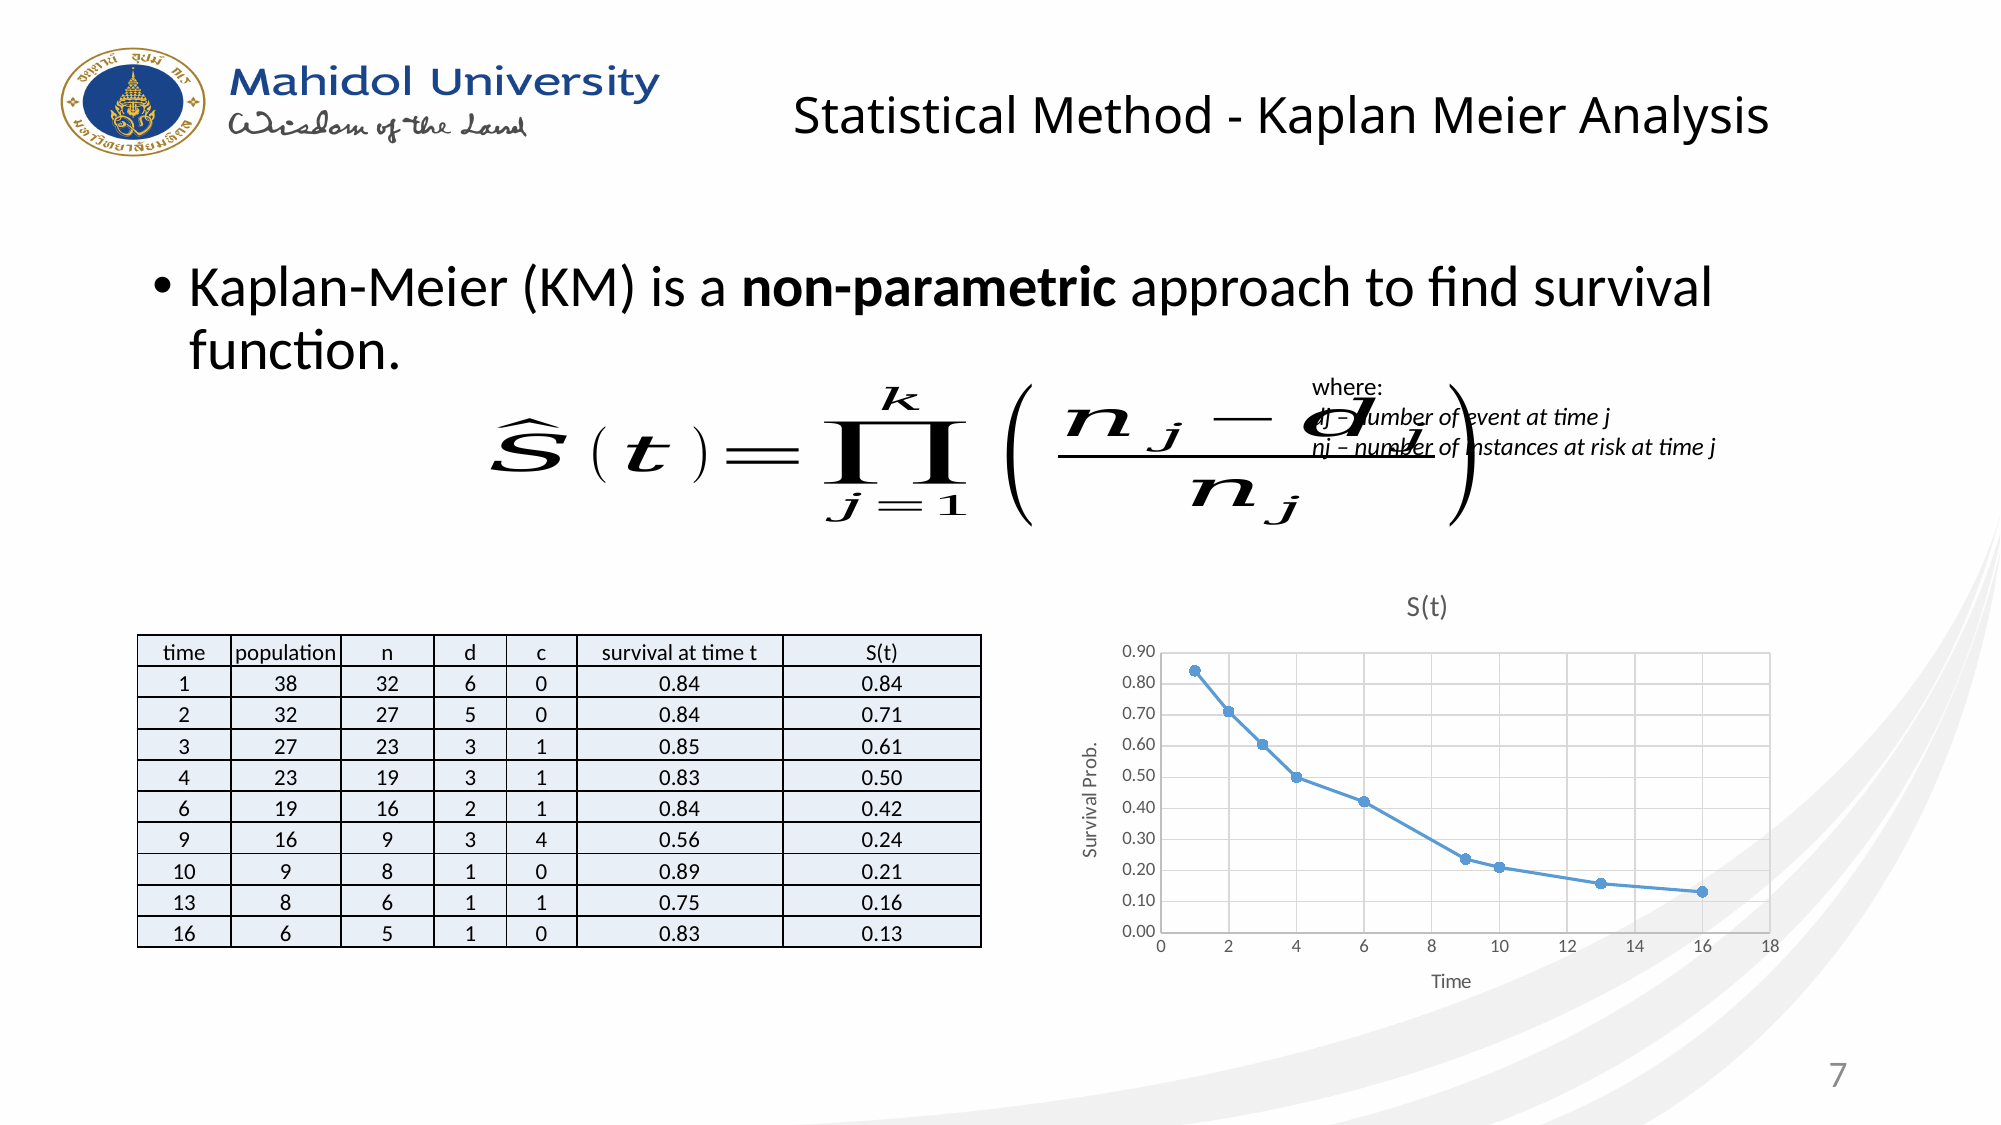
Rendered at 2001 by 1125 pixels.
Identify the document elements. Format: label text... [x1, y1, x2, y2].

table_header survival at time t [578, 636, 782, 665]
table_header S(t) [784, 636, 980, 665]
table_cell 32 [342, 667, 433, 696]
table_cell 6 [232, 917, 340, 946]
table_cell 23 [342, 730, 433, 759]
table_cell 0.71 [784, 698, 980, 728]
table_cell 16 [232, 823, 340, 853]
table_cell 3 [435, 761, 506, 790]
table_cell 4 [507, 823, 576, 853]
table_cell 4 [138, 761, 230, 790]
table_cell 13 [138, 886, 230, 915]
table_cell 0.75 [578, 886, 782, 915]
table_cell 16 [138, 917, 230, 946]
table_cell 9 [138, 823, 230, 853]
table_cell 0.24 [784, 823, 980, 853]
table_cell 1 [507, 730, 576, 759]
table_header population [232, 636, 340, 665]
table_cell 0.89 [578, 854, 782, 884]
table_cell 3 [435, 823, 506, 853]
table_cell 0.42 [784, 792, 980, 821]
table_cell 27 [342, 698, 433, 728]
table_cell 0 [507, 667, 576, 696]
table_cell 0.13 [784, 917, 980, 946]
table_cell 0 [507, 698, 576, 728]
table_cell 0.84 [578, 667, 782, 696]
table_cell 1 [138, 667, 230, 696]
table_cell 0.56 [578, 823, 782, 853]
table_cell 38 [232, 667, 340, 696]
table_cell 6 [435, 667, 506, 696]
table_cell 8 [232, 886, 340, 915]
table_cell 19 [342, 761, 433, 790]
table_cell 9 [232, 854, 340, 884]
table_cell 0.61 [784, 730, 980, 759]
table_header n [342, 636, 433, 665]
table_header d [435, 636, 506, 665]
table_cell 0.83 [578, 761, 782, 790]
table_cell 2 [138, 698, 230, 728]
table_header time [138, 636, 230, 665]
table_cell 0 [507, 917, 576, 946]
table_cell 8 [342, 854, 433, 884]
table_cell 0.16 [784, 886, 980, 915]
table_cell 3 [138, 730, 230, 759]
table_cell 1 [435, 917, 506, 946]
title Statistical Method - Kaplan Meier Analysis [702, 59, 1863, 176]
table_cell 1 [507, 792, 576, 821]
table_cell 0.84 [578, 698, 782, 728]
slide_number 7 [1412, 1042, 1863, 1103]
table_cell 5 [342, 917, 433, 946]
table_cell 23 [232, 761, 340, 790]
table_cell 1 [435, 854, 506, 884]
table_cell 3 [435, 730, 506, 759]
text_box where: dj – number of event at time j nj – number of instances at risk at time j [1297, 363, 1732, 468]
table_cell 0.84 [578, 792, 782, 821]
table_cell 9 [342, 823, 433, 853]
table_cell 1 [507, 761, 576, 790]
table_cell 1 [507, 886, 576, 915]
table_cell 0.83 [578, 917, 782, 946]
table_cell 0.21 [784, 854, 980, 884]
table_cell 0.84 [784, 667, 980, 696]
chart [1052, 569, 1803, 1020]
table_cell 19 [232, 792, 340, 821]
picture [0, 0, 2001, 1125]
table_cell 27 [232, 730, 340, 759]
table_cell 32 [232, 698, 340, 728]
table_cell 10 [138, 854, 230, 884]
table_cell 1 [435, 886, 506, 915]
table_cell 0.50 [784, 761, 980, 790]
table_cell 6 [342, 886, 433, 915]
table_cell 6 [138, 792, 230, 821]
table_cell 0 [507, 854, 576, 884]
table_cell 0.85 [578, 730, 782, 759]
table_header c [507, 636, 576, 665]
table_cell 5 [435, 698, 506, 728]
list Kaplan-Meier (KM) is a non-parametric approach to find survival function. [137, 248, 1863, 1014]
table_cell 16 [342, 792, 433, 821]
table_cell 2 [435, 792, 506, 821]
